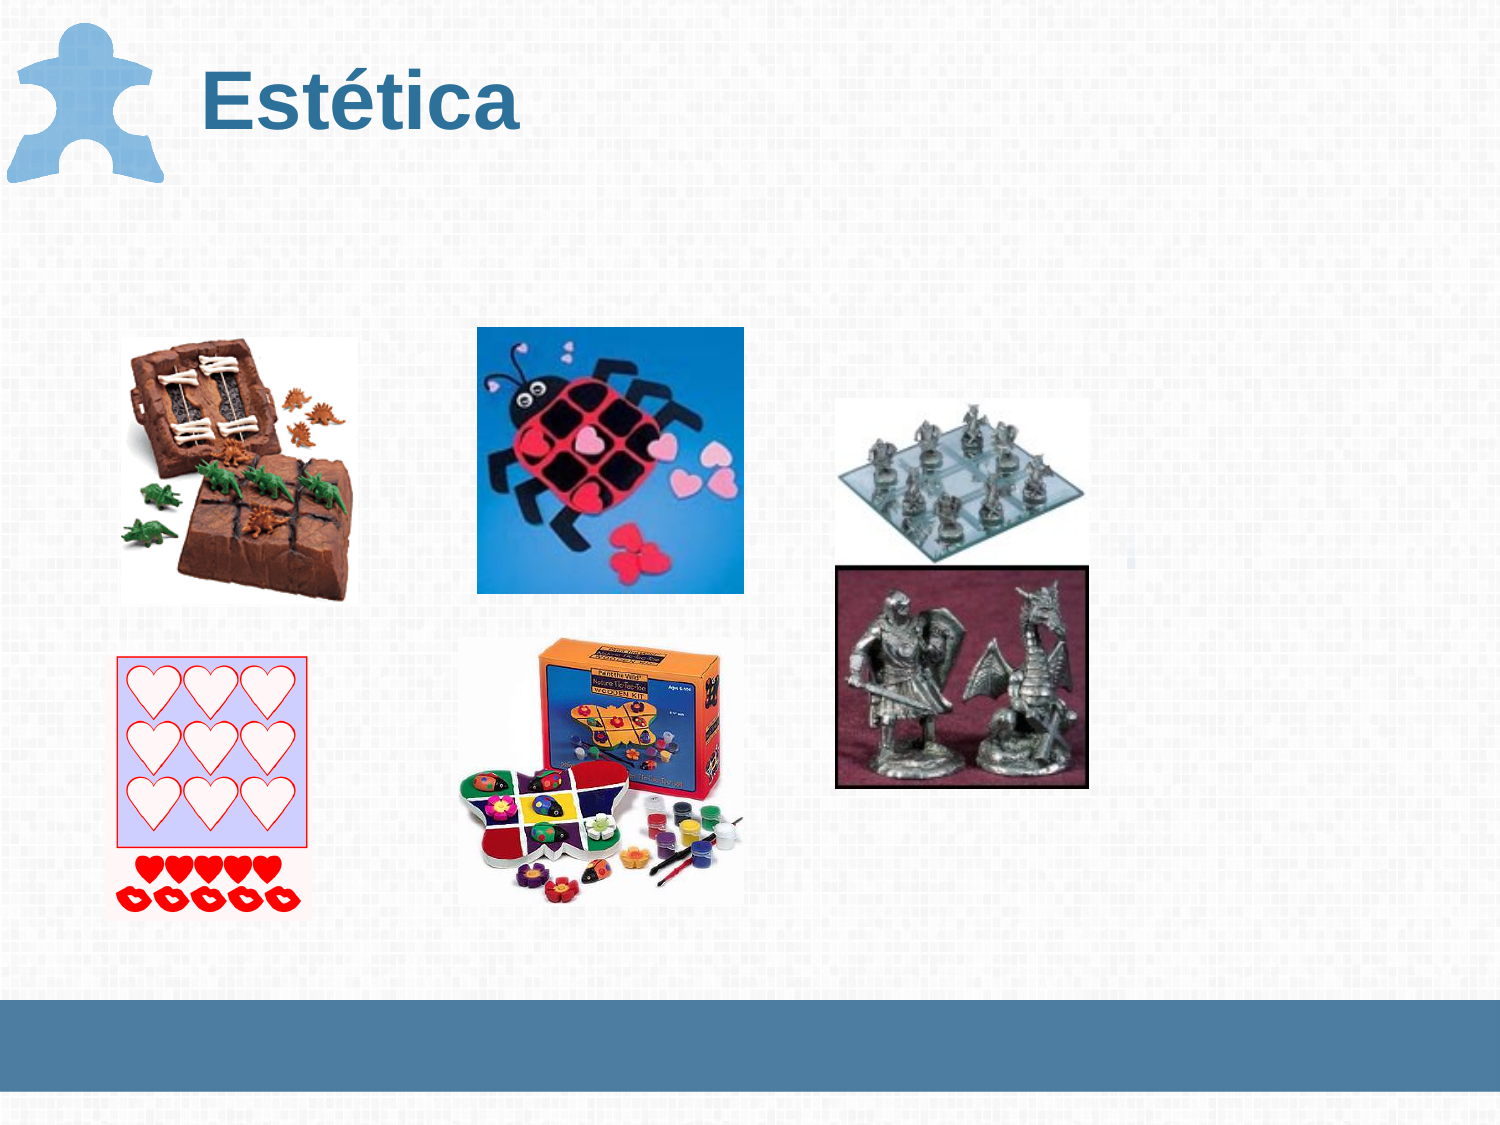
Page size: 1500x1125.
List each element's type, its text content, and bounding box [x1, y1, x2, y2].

title Estética [185, 11, 1481, 195]
picture [0, 0, 1500, 1125]
